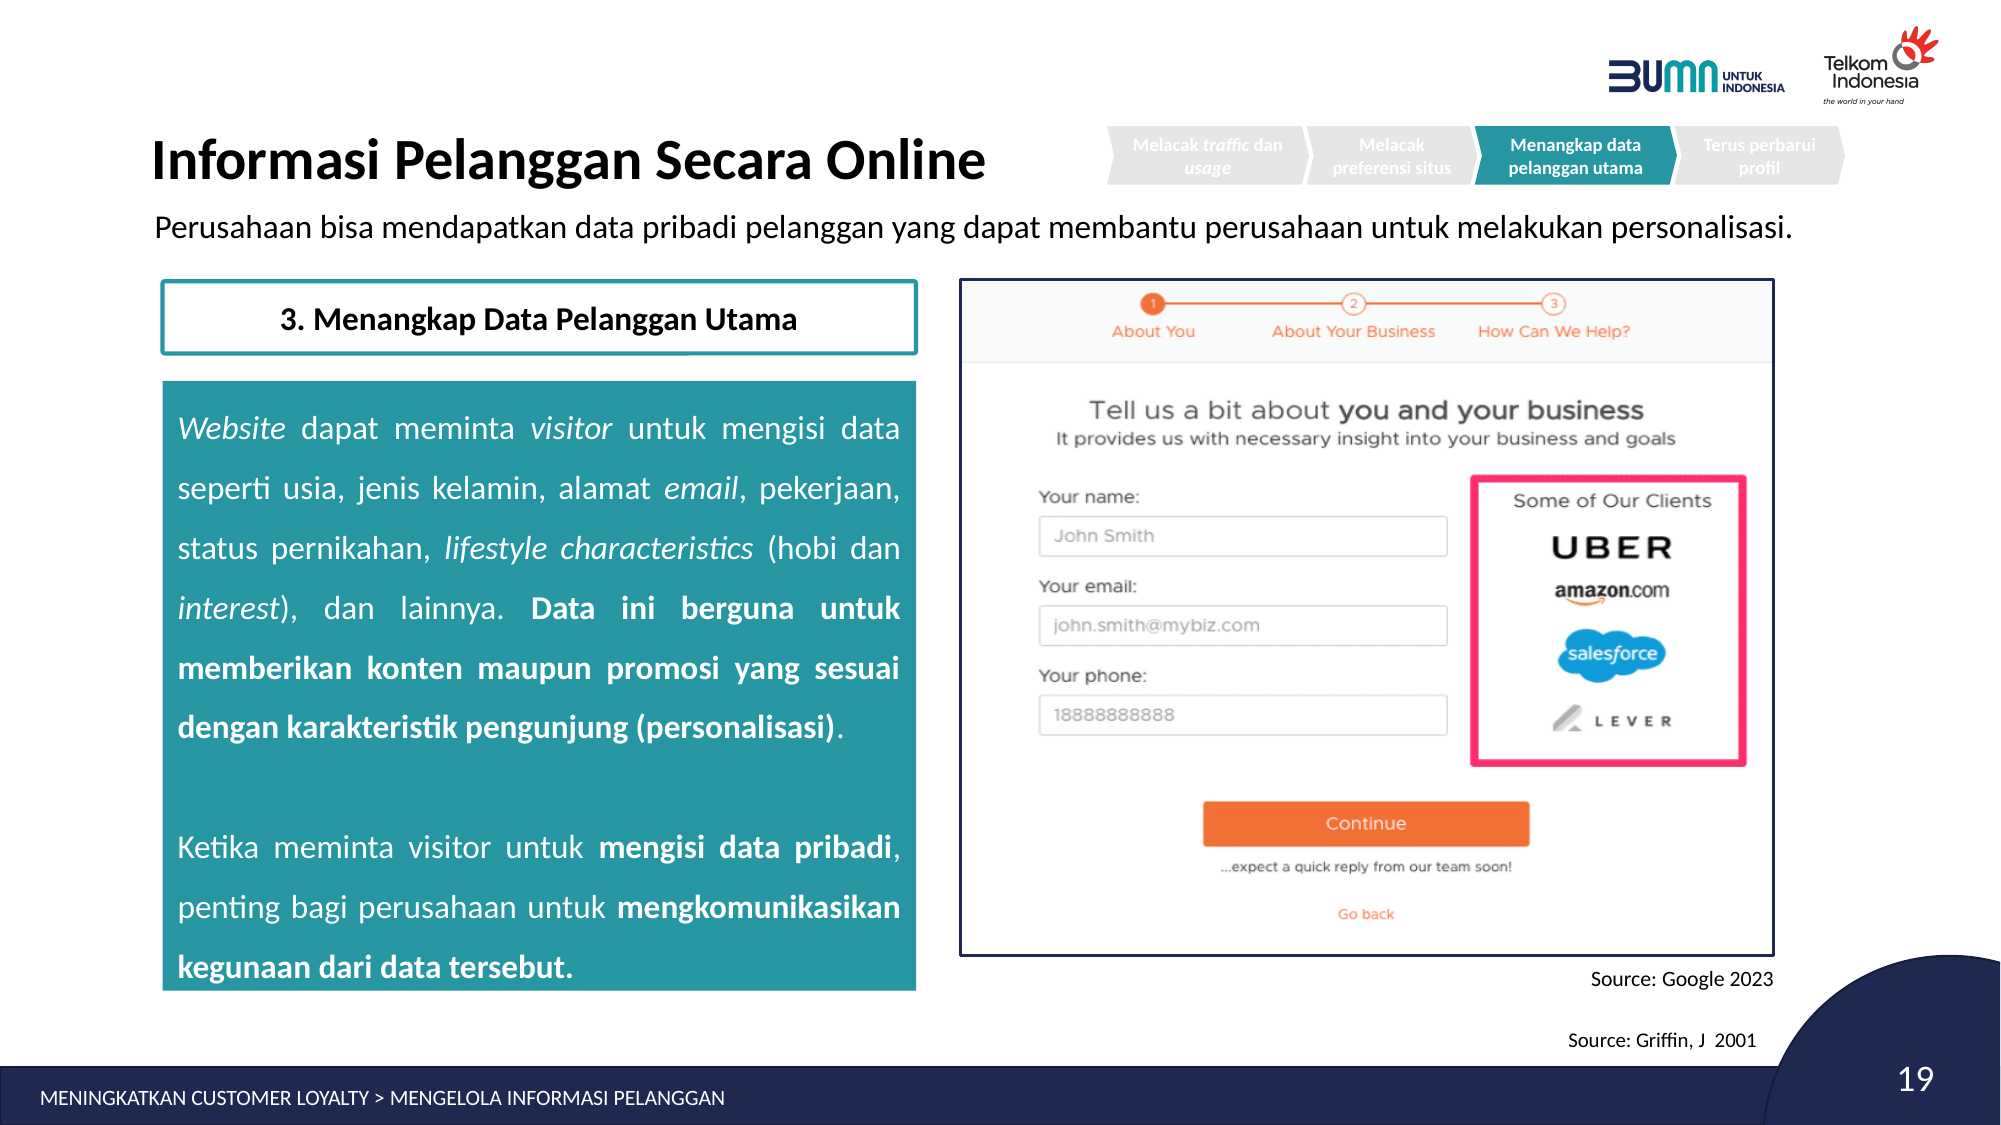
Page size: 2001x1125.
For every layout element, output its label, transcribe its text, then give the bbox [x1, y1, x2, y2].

list MENINGKATKAN CUSTOMER LOYALTY > MENGELOLA INFORMASI PELANGGAN [24, 1066, 1477, 1125]
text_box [162, 280, 917, 991]
text_box Source: Griffin, J 2001 [611, 1018, 1772, 1059]
title Informasi Pelanggan Secara Online [136, 85, 1897, 199]
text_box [1106, 125, 1846, 185]
picture [1605, 56, 1789, 85]
text_box Perusahaan bisa mendapatkan data pribadi pelanggan yang dapat membantu perusahaan untuk melakukan personalisasi. [139, 199, 1864, 253]
text_box Source: Google 2023 [1575, 957, 1798, 999]
picture [1820, 23, 1943, 109]
picture [962, 280, 1772, 954]
